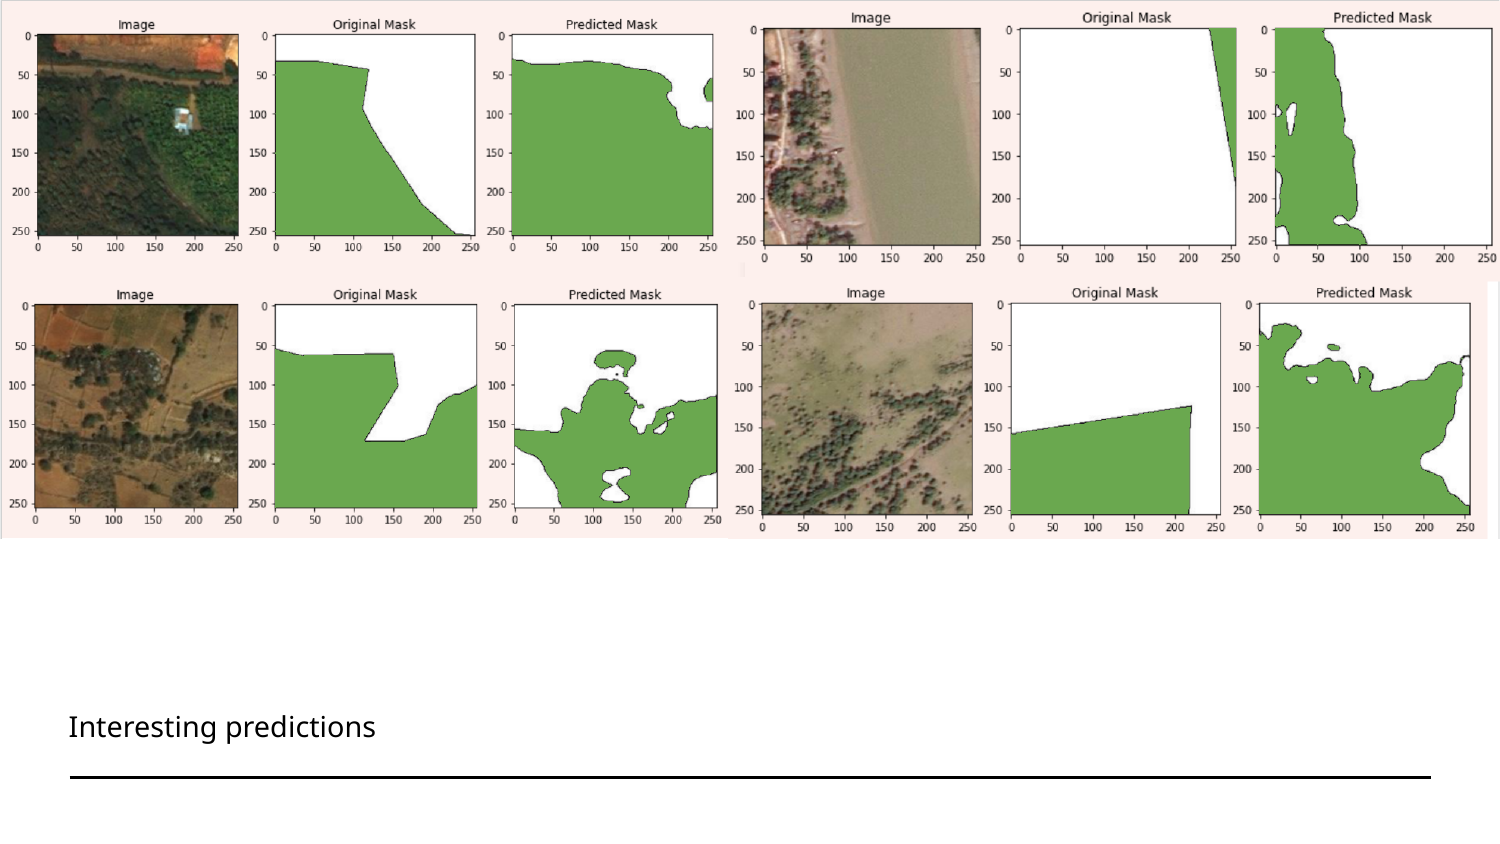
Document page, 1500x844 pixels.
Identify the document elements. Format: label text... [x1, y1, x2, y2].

picture [0, 0, 1500, 539]
list Interesting predictions [53, 693, 1430, 758]
